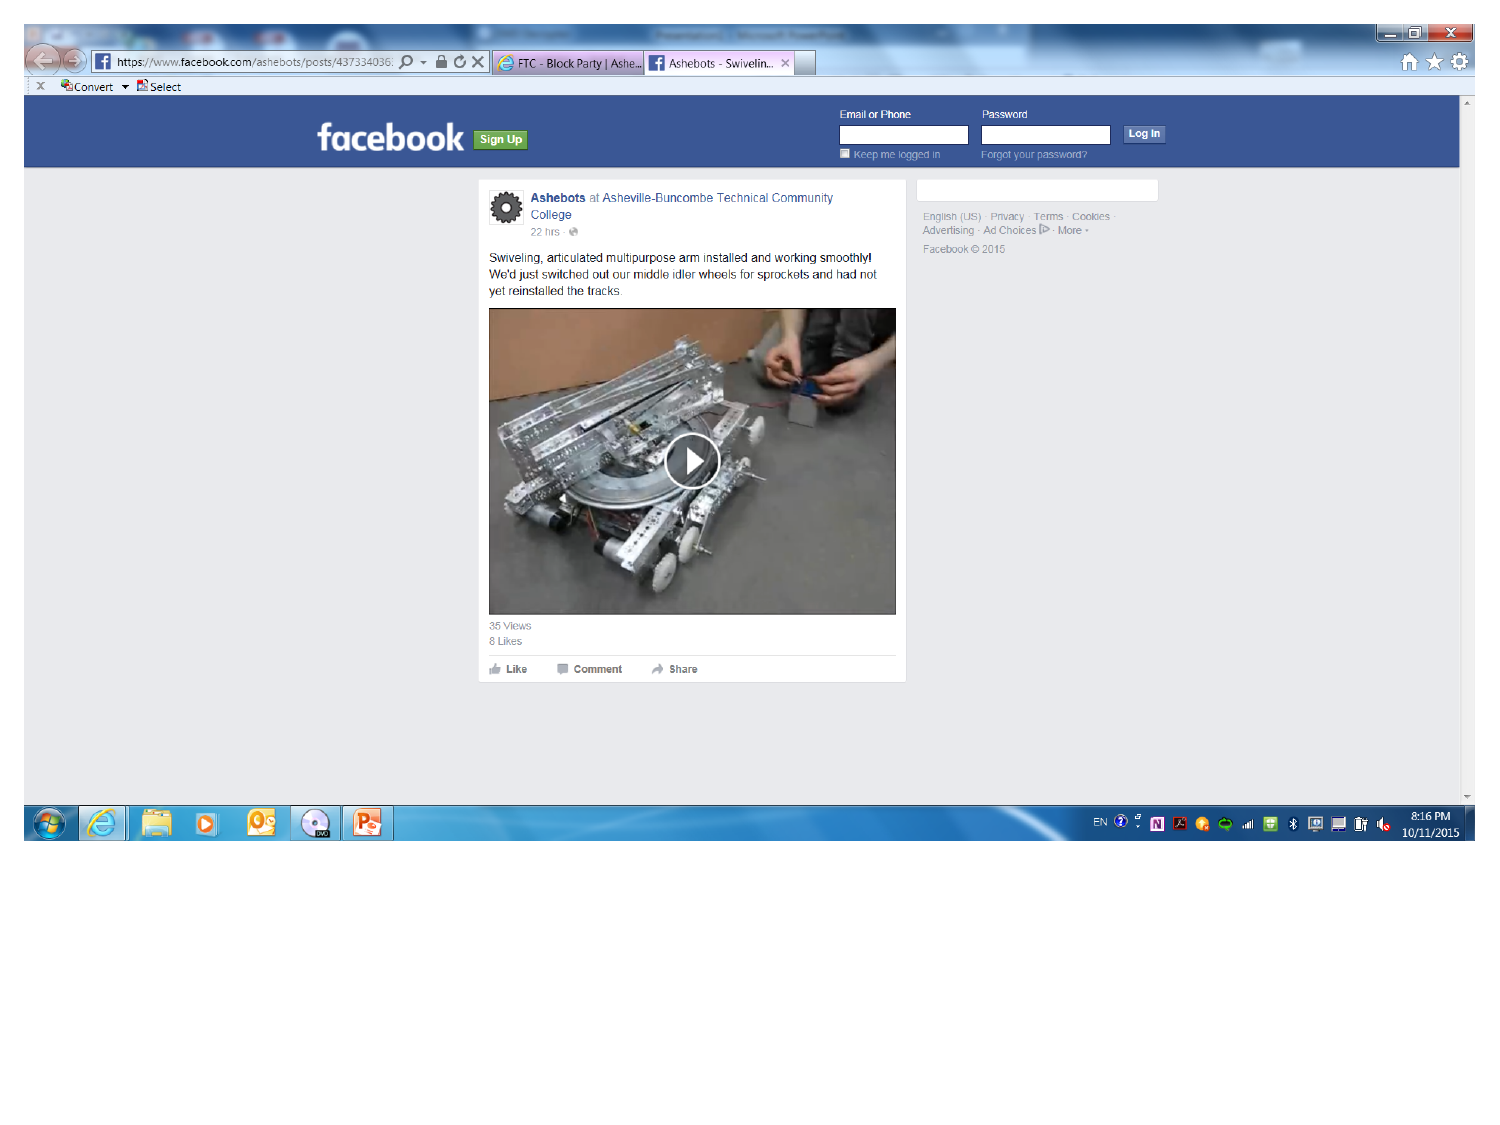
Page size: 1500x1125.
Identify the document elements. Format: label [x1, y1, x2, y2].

picture [24, 24, 1476, 841]
